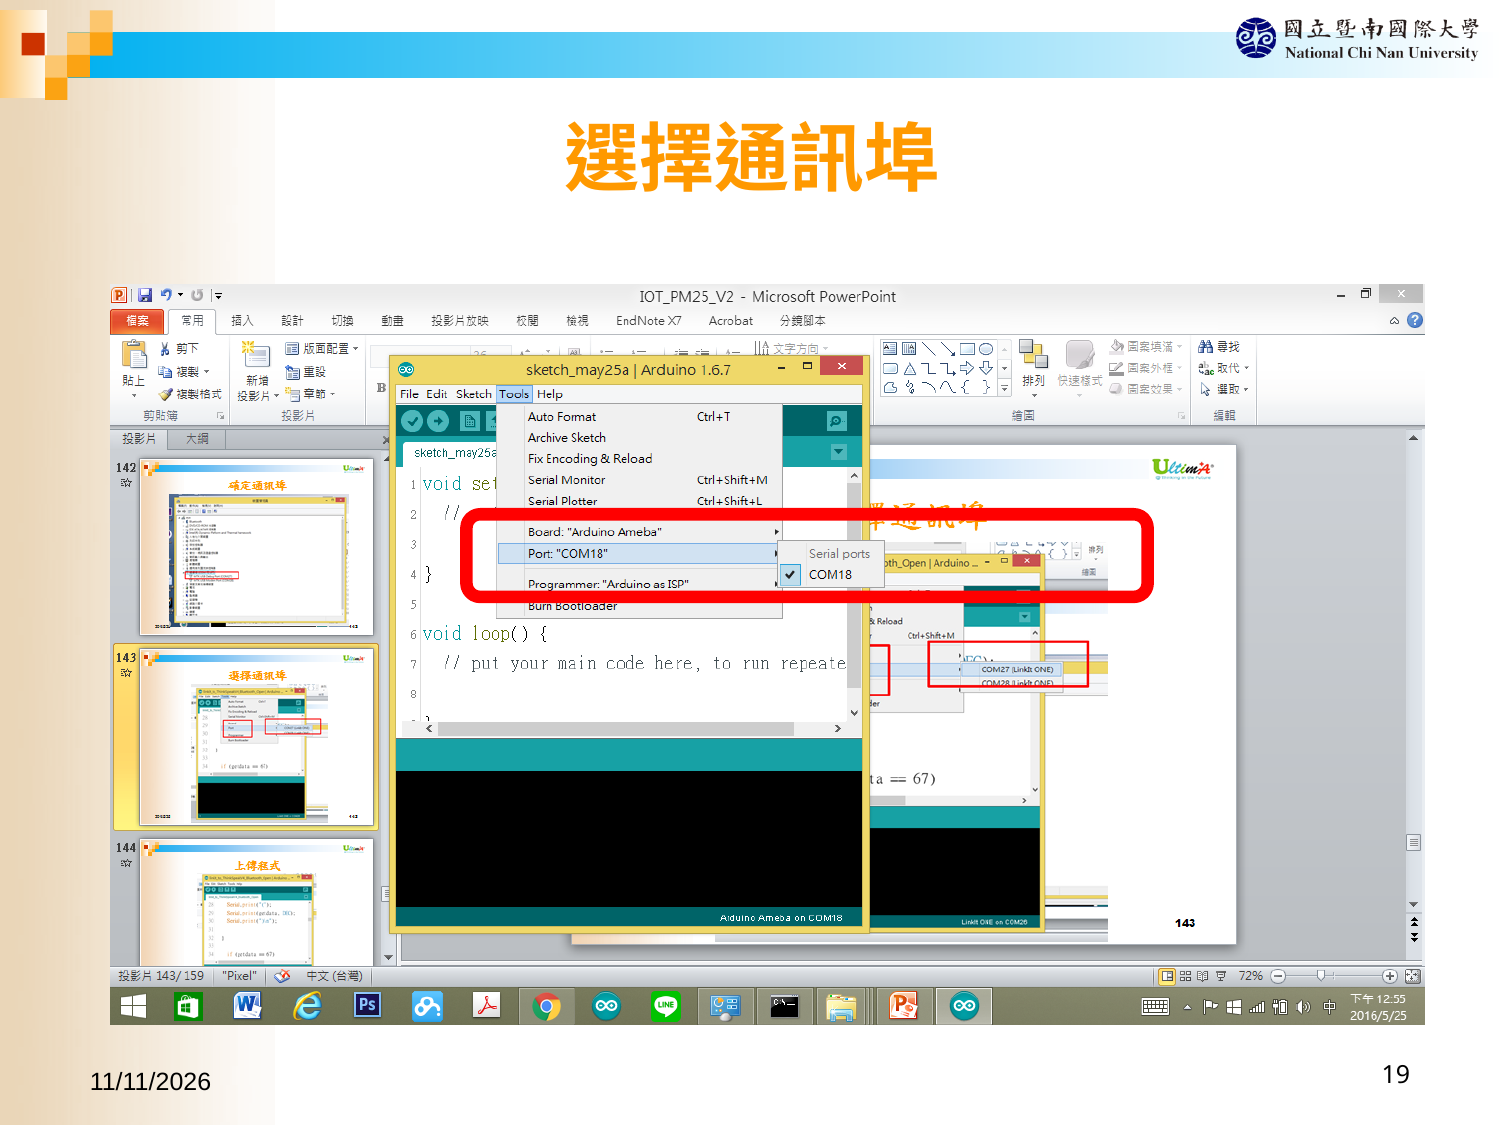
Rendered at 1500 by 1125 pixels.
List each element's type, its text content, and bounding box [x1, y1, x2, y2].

picture [109, 284, 1426, 1025]
picture [1234, 10, 1485, 67]
title 選擇通訊埠 [76, 42, 1427, 268]
text_box 19 [1074, 1031, 1425, 1100]
text_box 2017/9/30 [75, 1024, 425, 1103]
